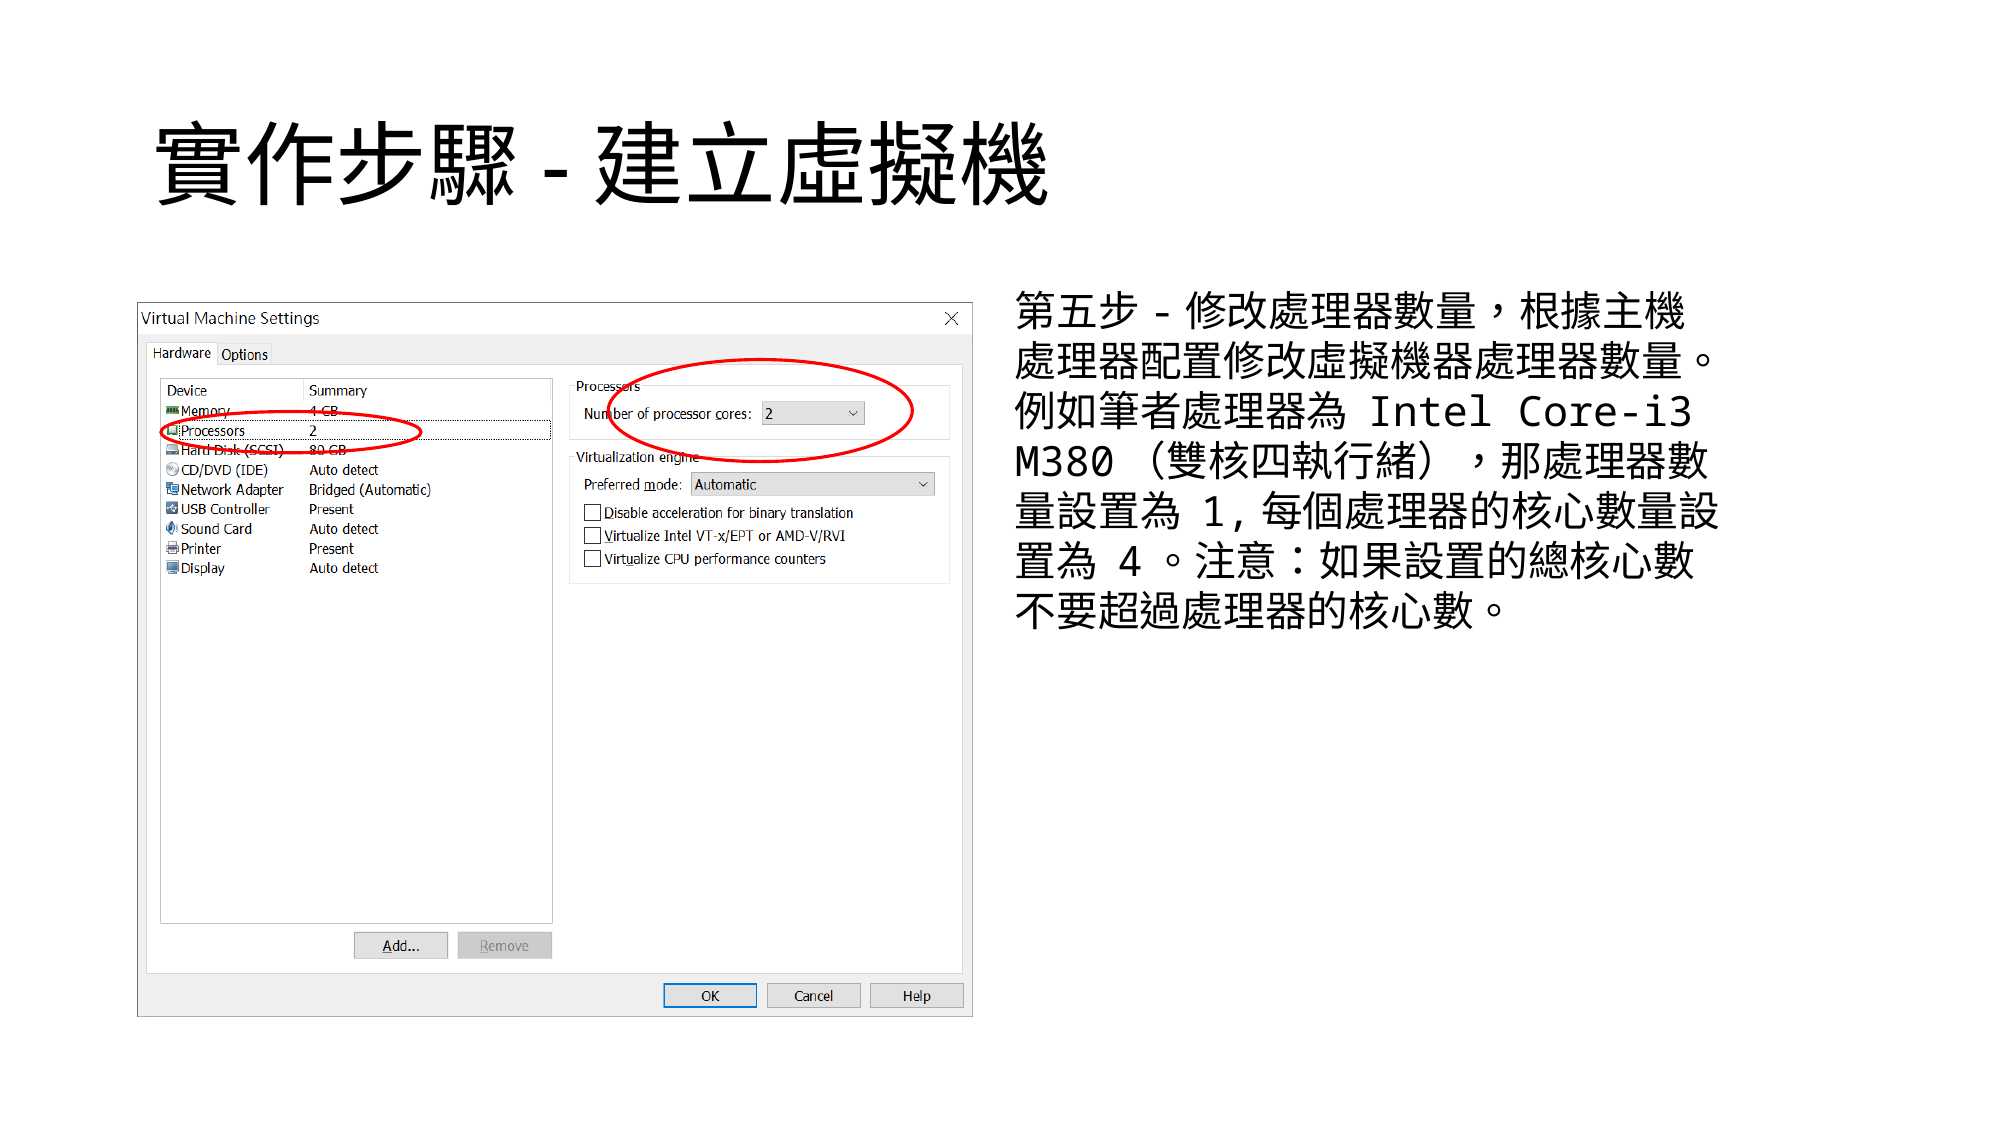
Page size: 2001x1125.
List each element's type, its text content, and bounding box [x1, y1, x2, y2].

title 實作步驟-建立虛擬機 [137, 59, 1863, 278]
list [136, 302, 973, 1017]
text_box 第五步-修改處理器數量，根據主機處理器配置修改虛擬機器處理器數量。例如筆者處理器為 Intel Core-i3 M380（雙核四執行緒），那處理器數量設置為 1,每個處理器的核心數量設置為 4。注意：如果設置的總核心數不要超過處理器的核心數。 [999, 277, 1740, 643]
